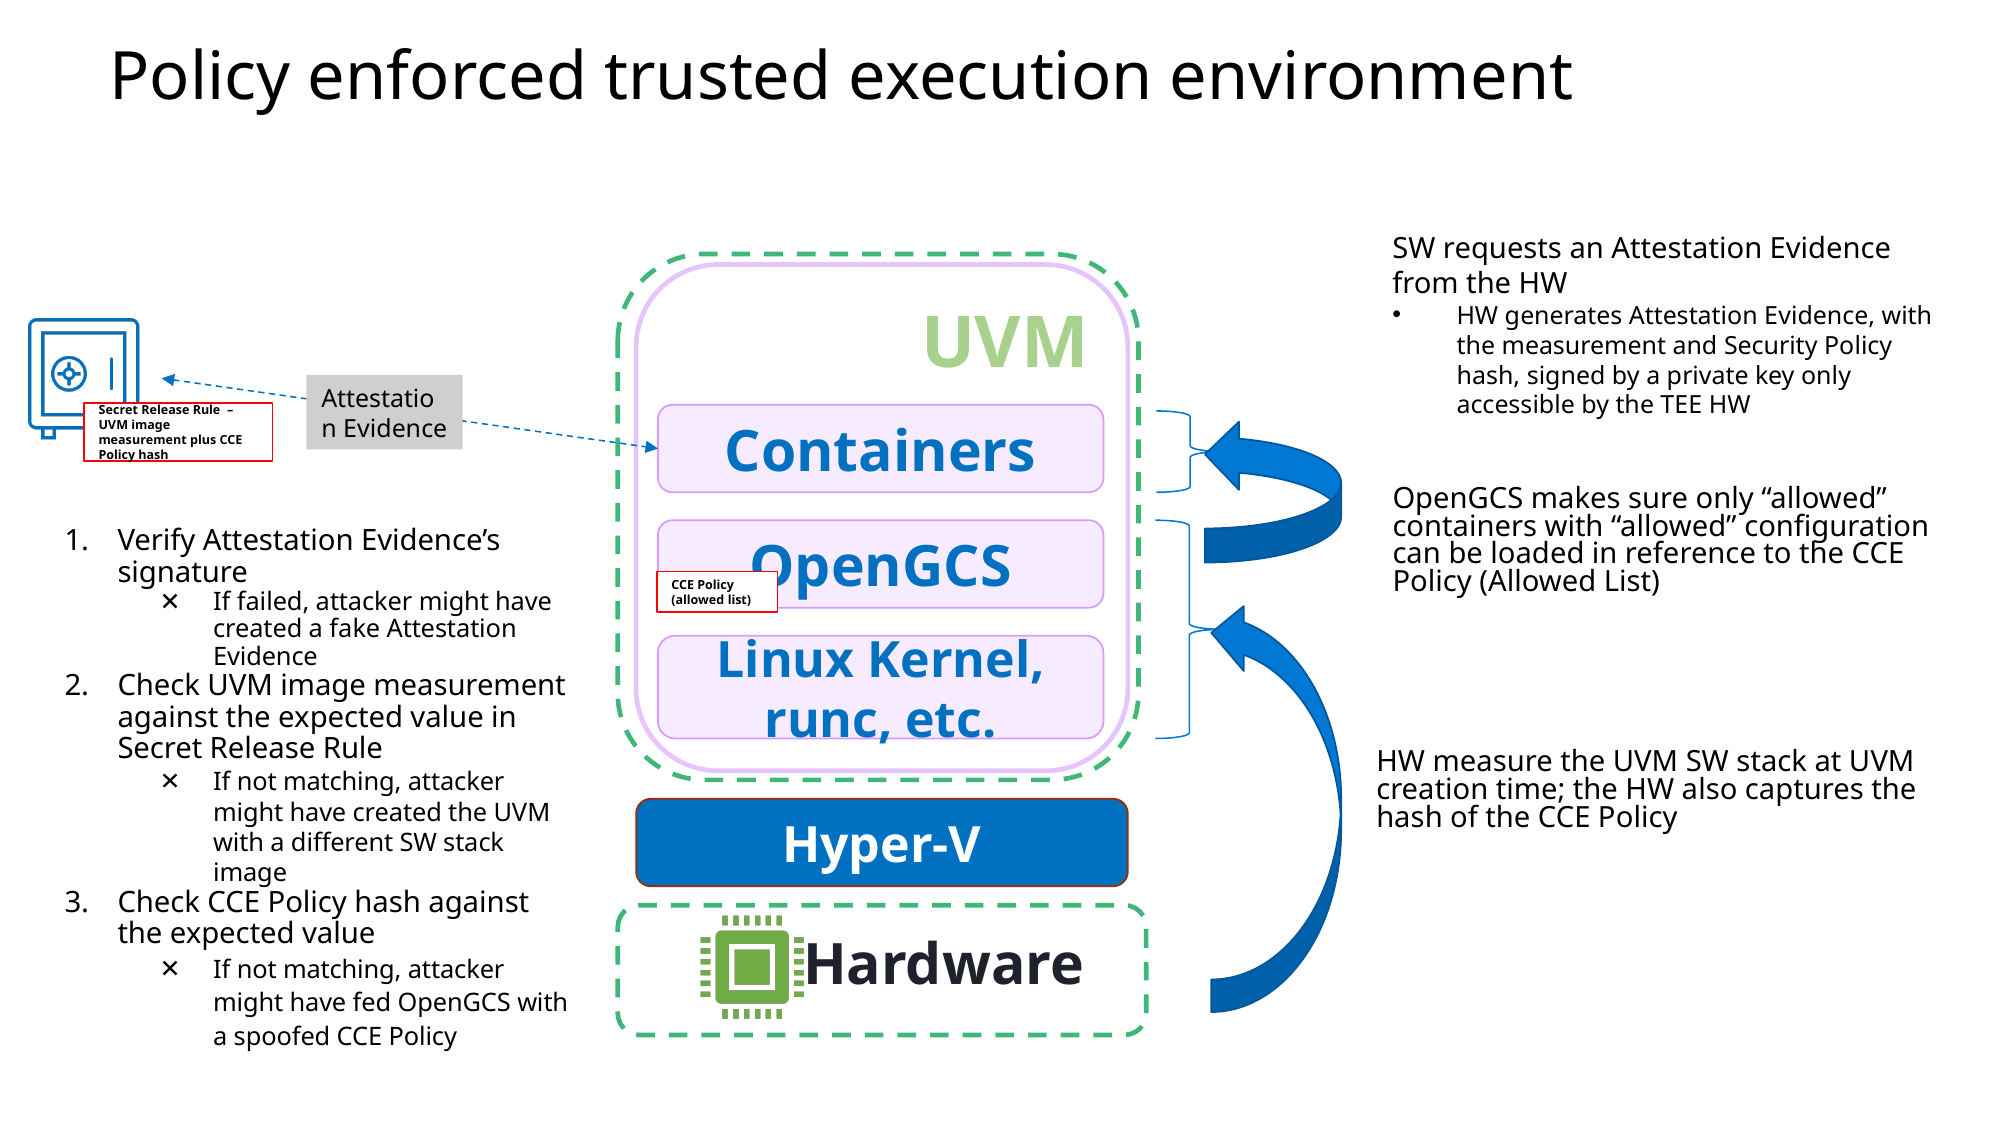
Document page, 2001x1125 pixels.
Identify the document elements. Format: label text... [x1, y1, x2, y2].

list HW measure the UVM SW stack at UVM creation time; the HW also captures the hash of the CCE Policy [1376, 749, 1969, 863]
picture [160, 591, 180, 611]
text_box Policy enforced trusted execution environment [94, 25, 1817, 120]
text_box Hyper-V [635, 797, 1129, 888]
text_box [1204, 420, 1343, 564]
picture [160, 771, 180, 790]
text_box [161, 378, 659, 449]
text_box Attestation Evidence [306, 374, 463, 378]
text_box SW requests an Attestation Evidence from the HW HW generates Attestation Evidence, with the measurement and Security Policy hash, signed by a private key only accessible by the TEE HW [1377, 221, 1970, 432]
picture [5, 299, 162, 457]
picture [160, 958, 180, 978]
text_box Secret Release Rule – UVM image measurement plus CCE Policy hash [83, 449, 273, 462]
text_box CCE Policy (allowed list) [656, 571, 778, 613]
text_box [1210, 605, 1343, 1013]
text_box OpenGCS makes sure only “allowed” containers with “allowed” configuration can be loaded in reference to the CCE Policy (Allowed List) [1377, 478, 1989, 621]
text_box [616, 253, 1140, 781]
text_box Verify Attestation Evidence’s signature If failed, attacker might have created a fake Attestation Evidence Check UVM image measurement against the expected value in Secret Release Rule If not matching, attacker might have created the UVM with a different SW stack image Check CCE Policy hash against the expected value If not matching, attacker might have fed OpenGCS with a spoofed CCE Policy [15, 517, 586, 1080]
text_box [1155, 519, 1214, 740]
picture [686, 901, 818, 1033]
text_box [1156, 410, 1207, 494]
text_box [616, 904, 1148, 1036]
